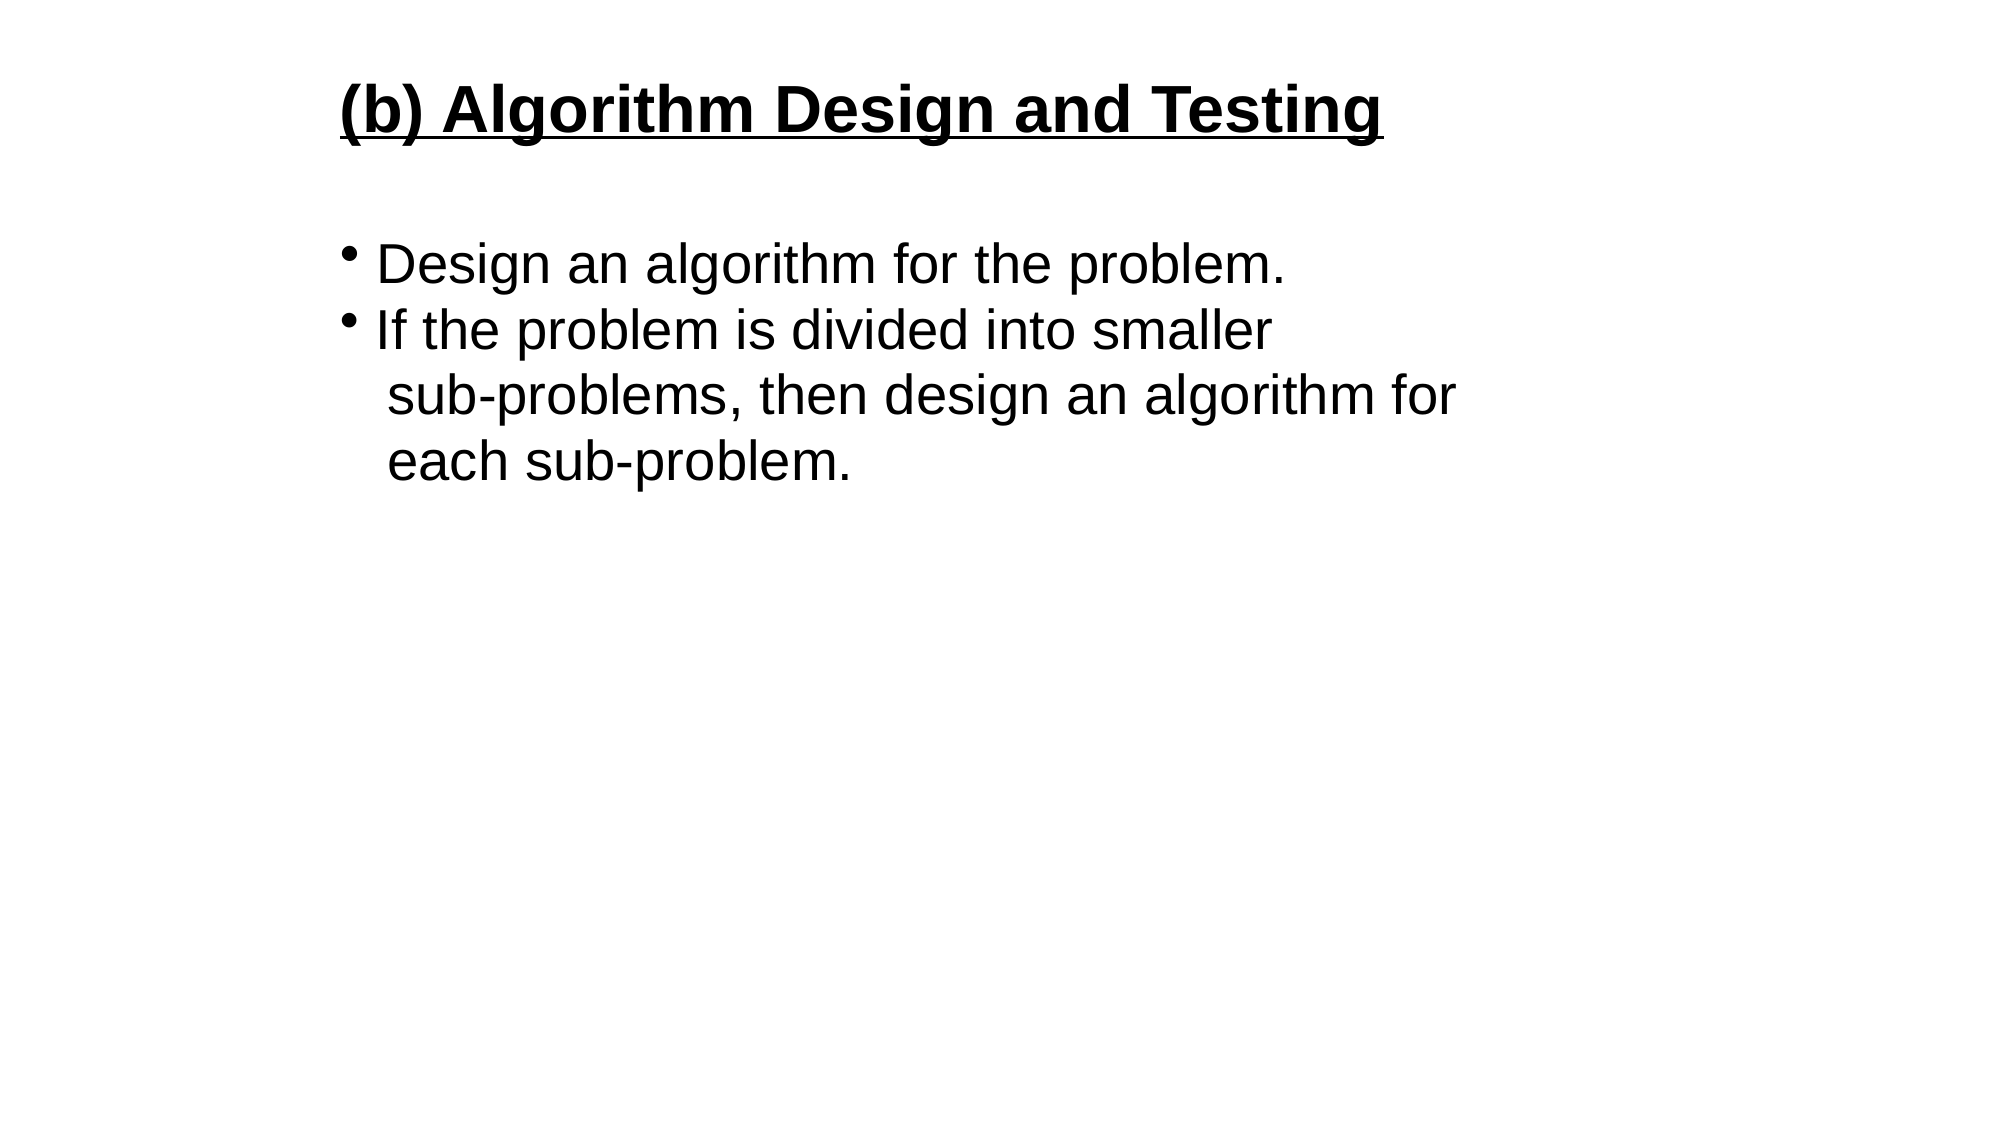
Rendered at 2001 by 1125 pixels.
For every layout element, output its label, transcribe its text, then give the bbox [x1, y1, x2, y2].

list Design an algorithm for the problem. If the problem is divided into smaller sub-problems, then design an algorithm for each sub-problem. [324, 231, 1650, 1047]
title (b) Algorithm Design and Testing [324, 45, 1675, 166]
